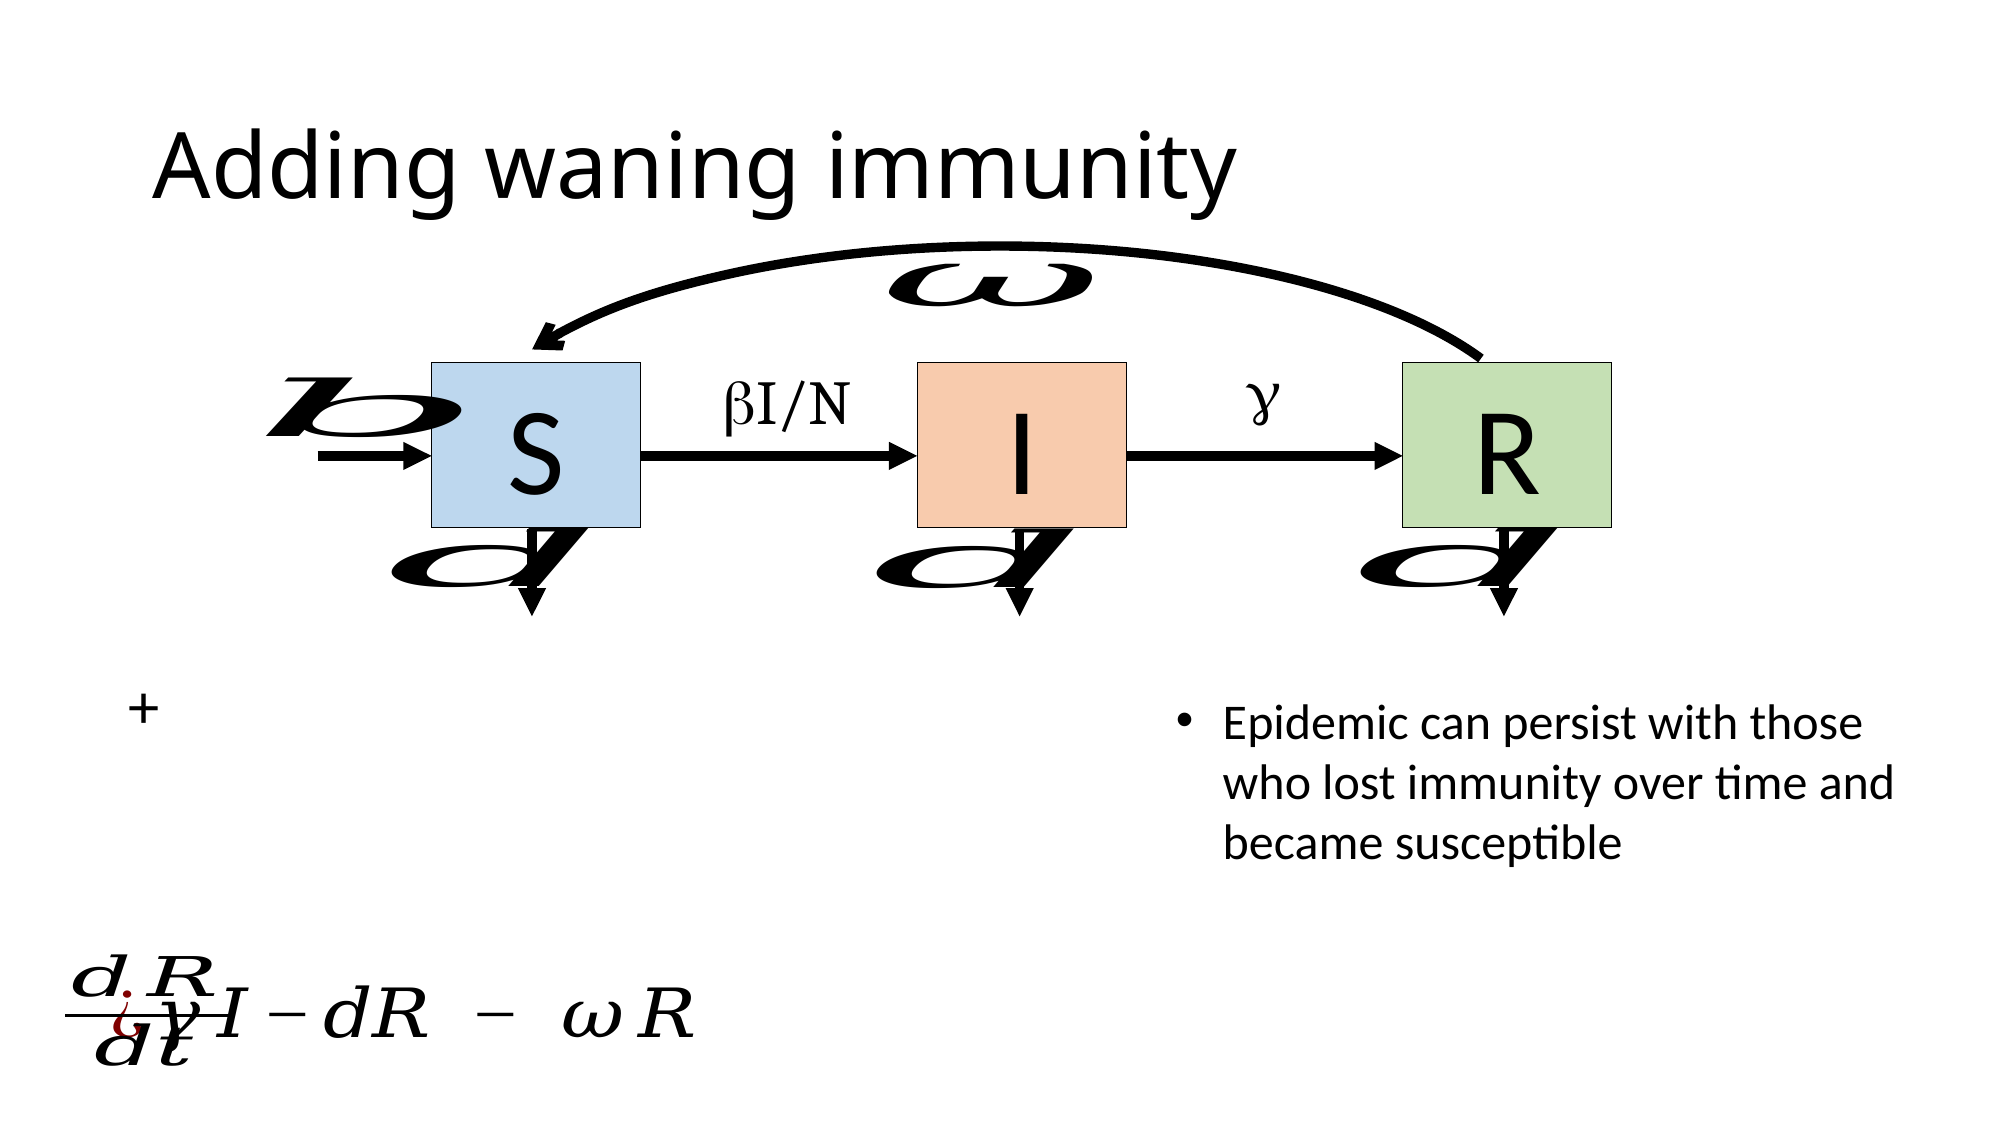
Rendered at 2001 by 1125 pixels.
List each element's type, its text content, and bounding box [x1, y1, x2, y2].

title Adding waning immunity [137, 59, 1863, 278]
text_box R [1402, 362, 1612, 528]
text_box Epidemic can persist with those who lost immunity over time and became susceptible [1161, 681, 1950, 877]
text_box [59, 948, 698, 1079]
text_box g [1231, 381, 1374, 434]
text_box bI/N [707, 390, 884, 445]
text_box [532, 245, 1482, 456]
text_box S [431, 362, 641, 528]
text_box I [917, 431, 1127, 528]
